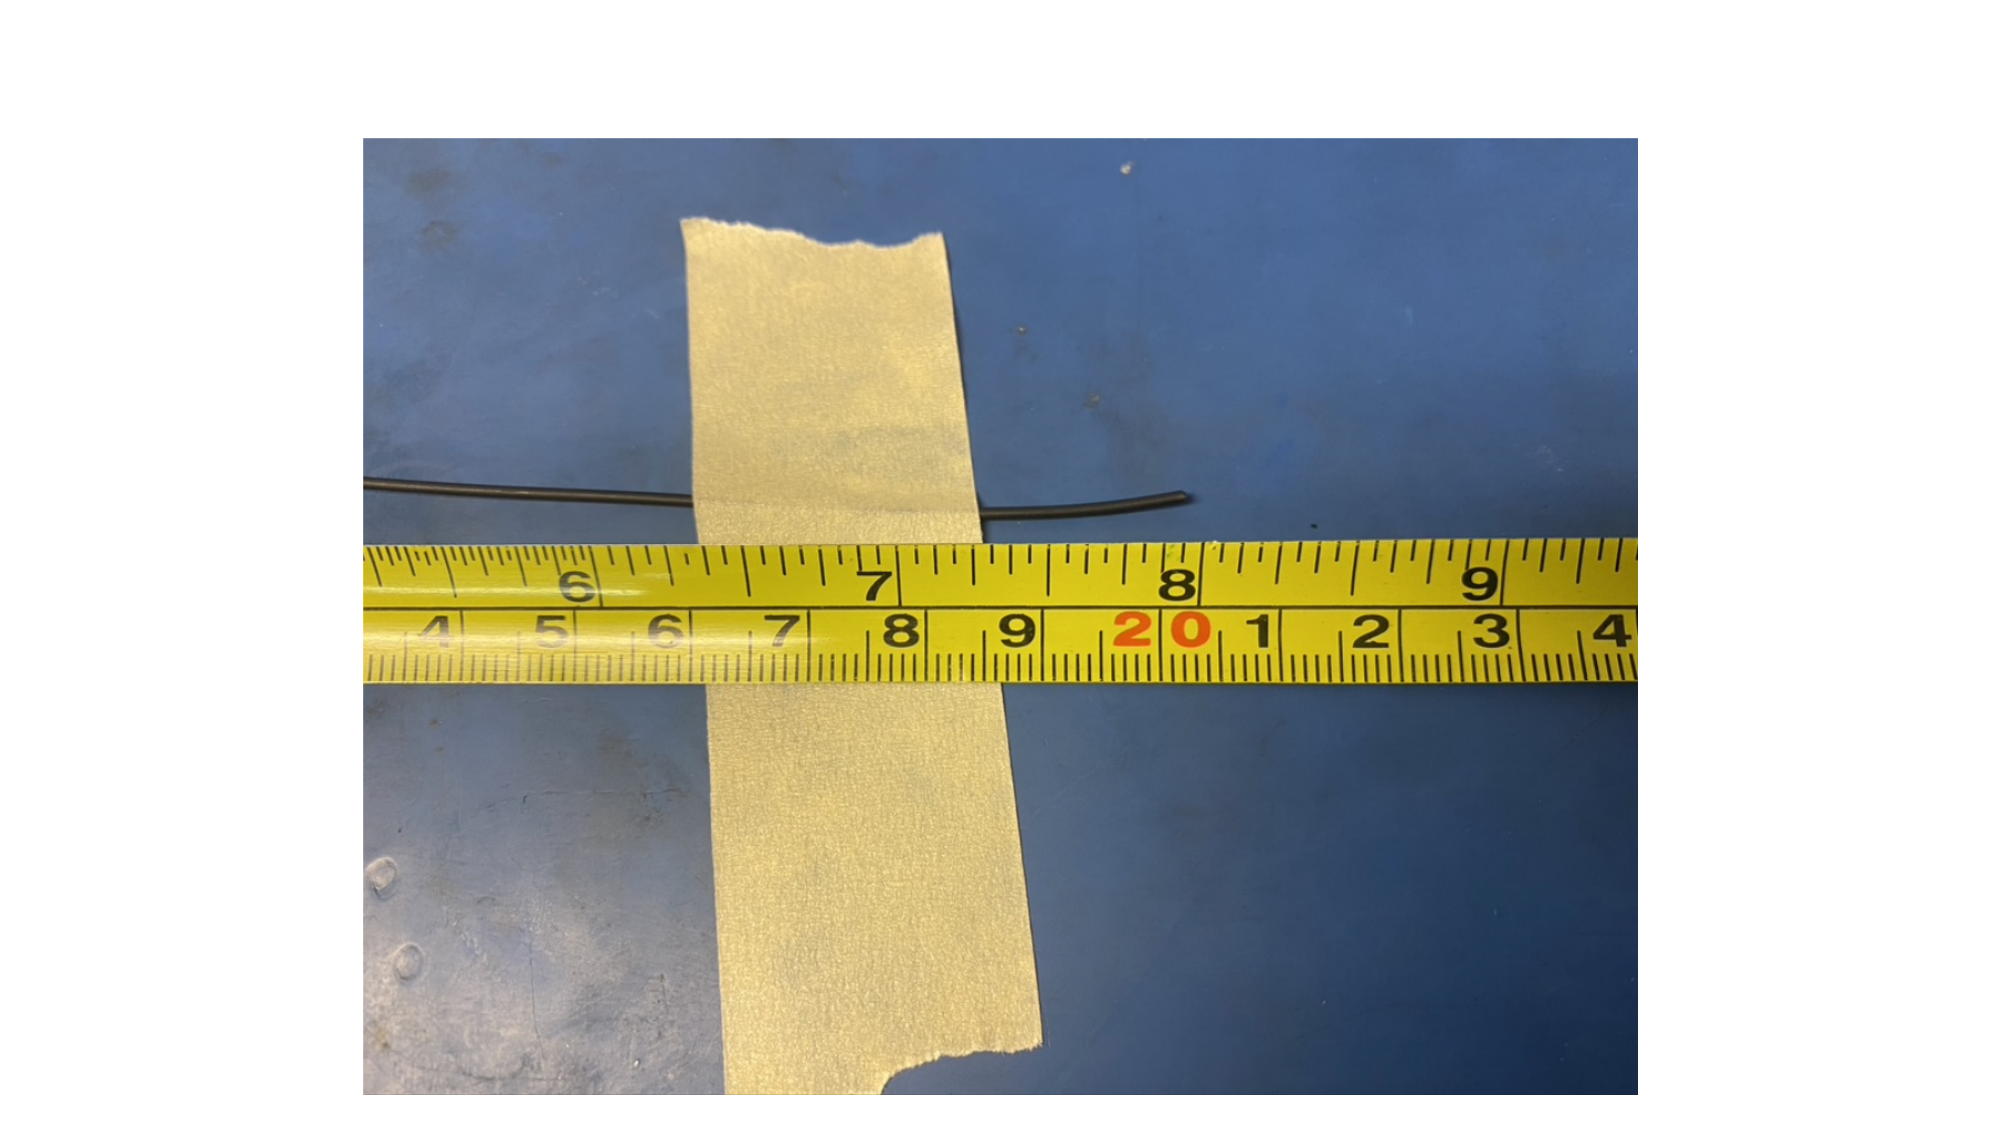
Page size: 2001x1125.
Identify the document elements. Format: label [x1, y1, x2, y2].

picture [362, 137, 1638, 1095]
